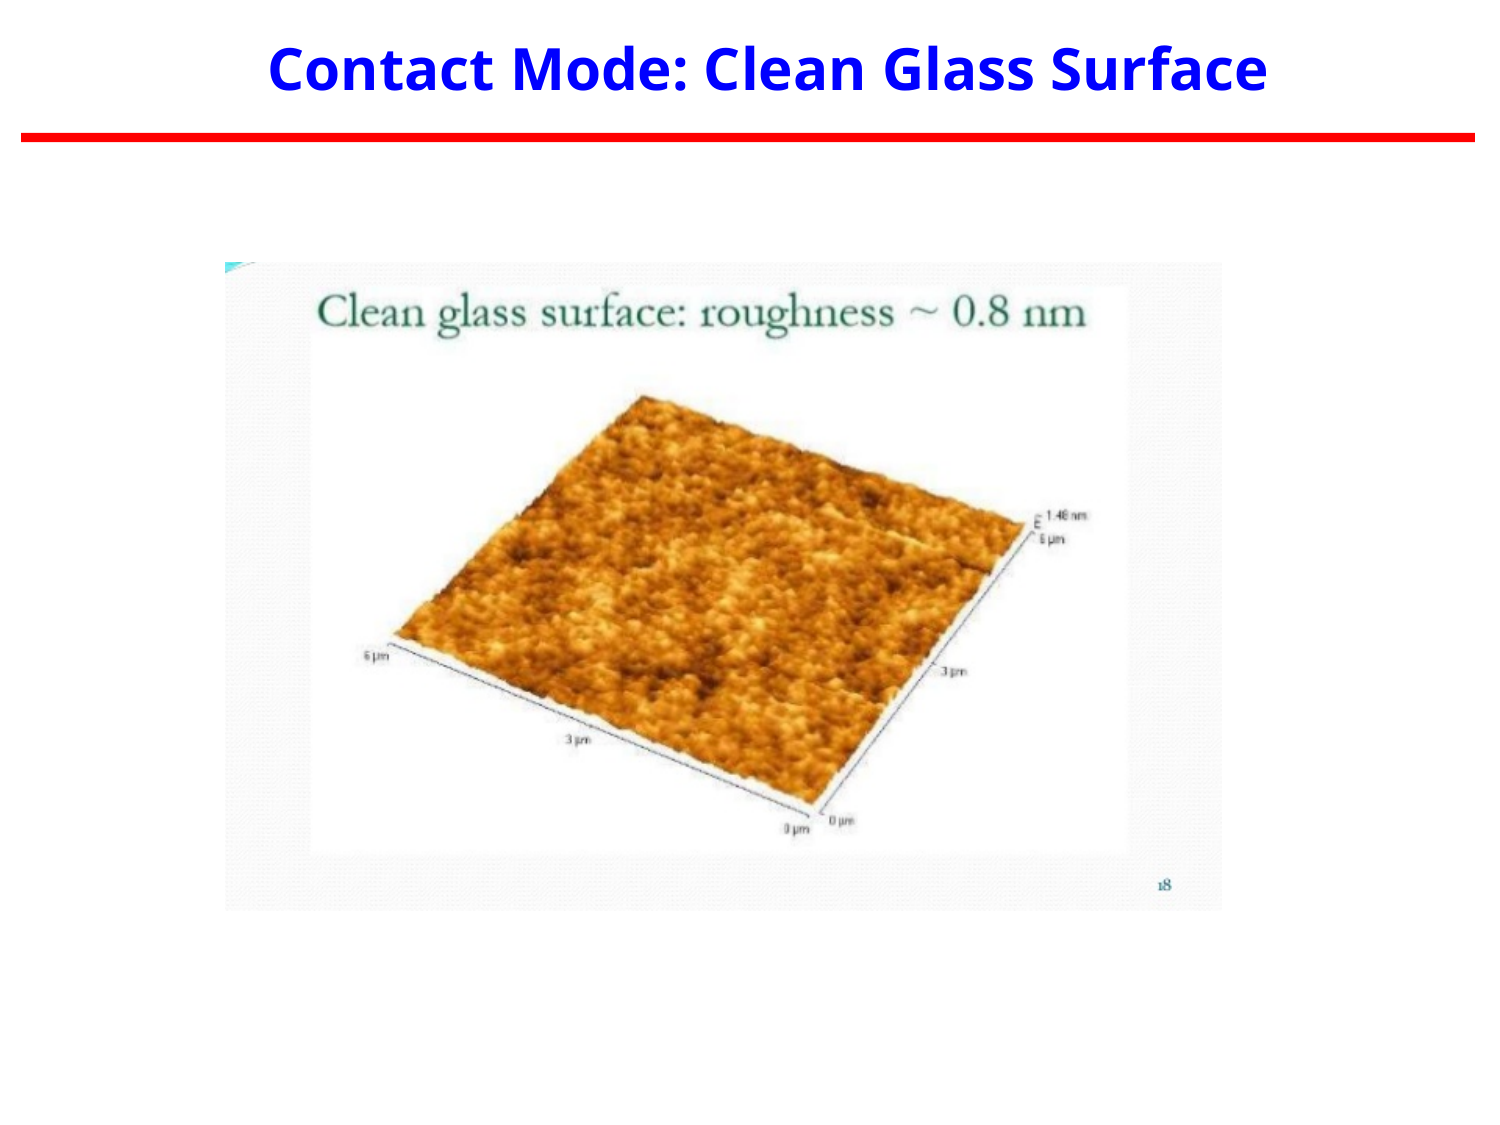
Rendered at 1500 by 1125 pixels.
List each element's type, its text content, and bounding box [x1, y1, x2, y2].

text_box Contact Mode: Clean Glass Surface [75, 24, 1463, 110]
picture [224, 262, 1222, 912]
